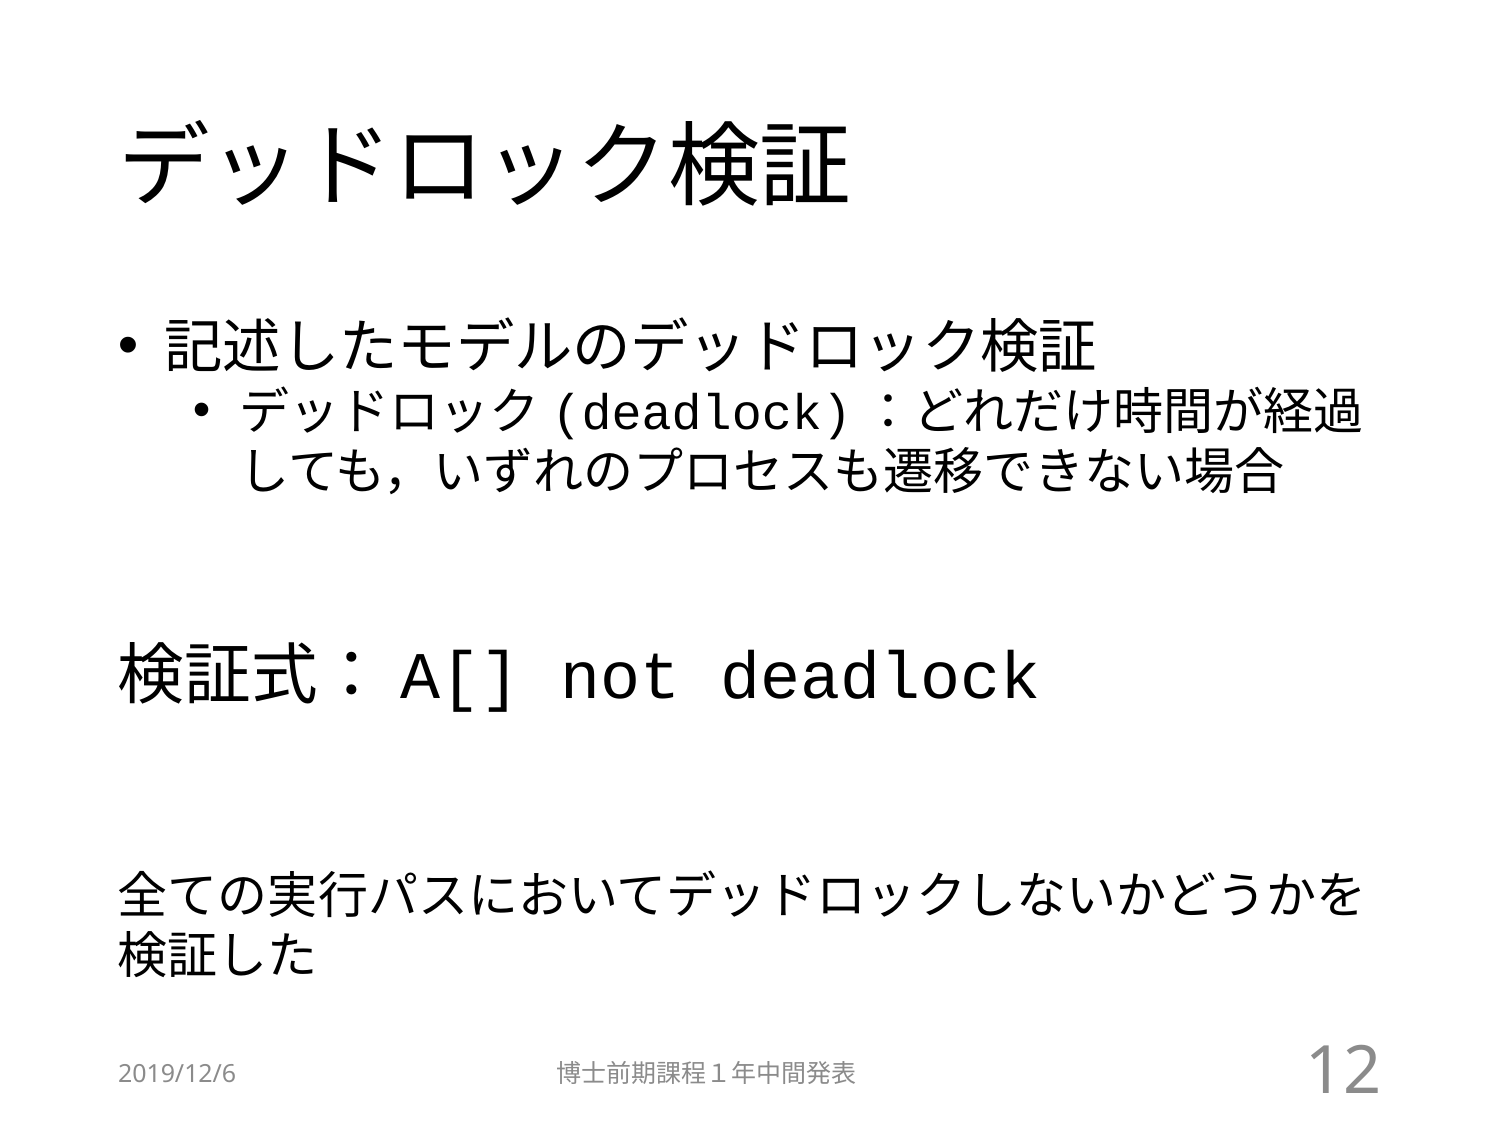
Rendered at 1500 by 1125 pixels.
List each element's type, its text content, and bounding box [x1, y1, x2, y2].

text_box 記述したモデルのデッドロック検証 デッドロック(deadlock)：どれだけ時間が経過しても，いずれのプロセスも遷移できない場合 [103, 302, 1397, 507]
footer 博士前期課程１年中間発表 [275, 1042, 1138, 1103]
text_box 検証式：A[] not deadlock [103, 623, 1397, 719]
slide_number 12 [1138, 1042, 1397, 1103]
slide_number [103, 1042, 257, 1103]
title デッドロック検証 [103, 59, 1397, 278]
text_box 全ての実行パスにおいてデッドロックしないかどうかを検証した [103, 855, 1397, 991]
